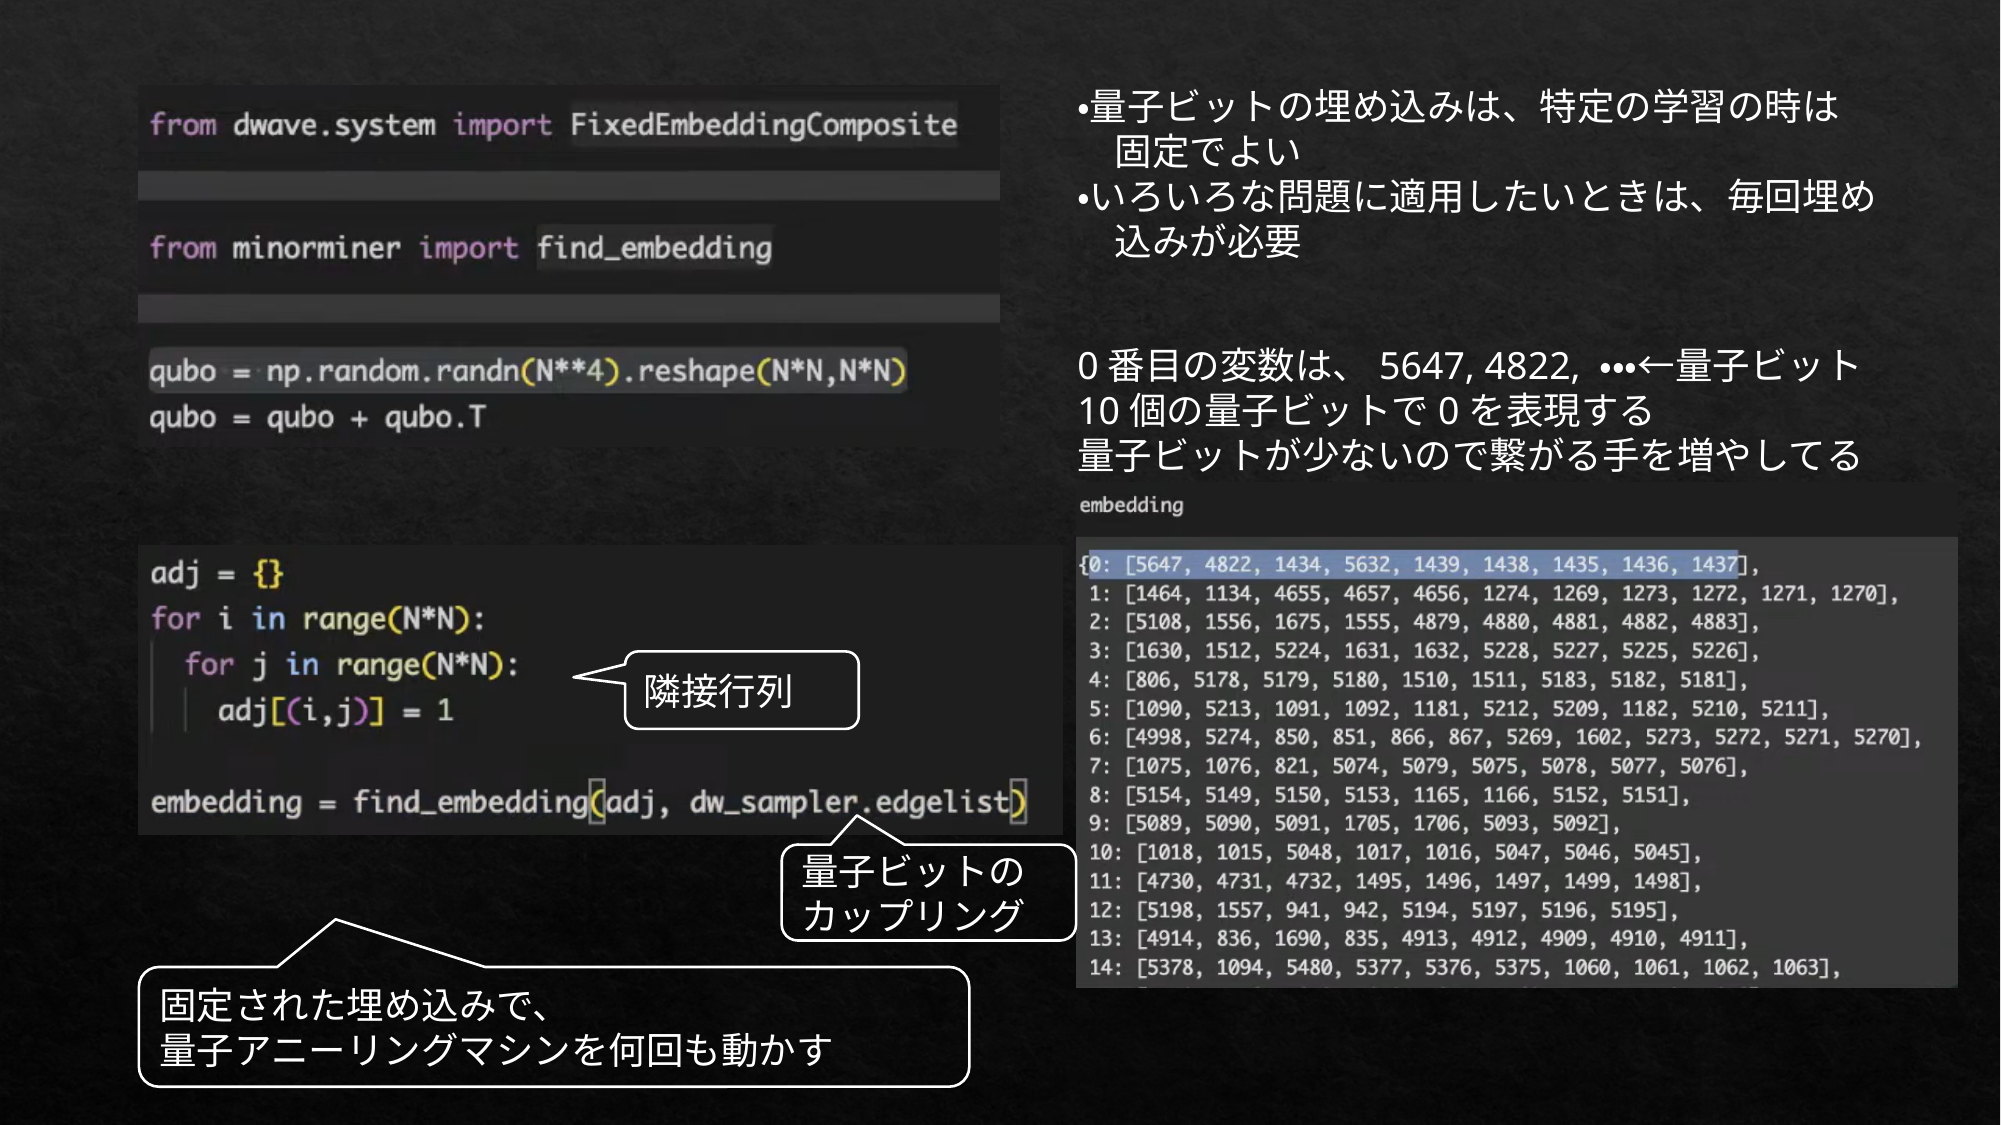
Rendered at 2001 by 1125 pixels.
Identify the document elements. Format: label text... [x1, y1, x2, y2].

picture [1075, 482, 1958, 989]
text_box 量子ビットのカップリング [780, 844, 1067, 942]
picture [138, 545, 1063, 835]
text_box 固定された埋め込みで、 量子アニーリングマシンを何回も動かす [137, 918, 971, 1089]
text_box ・量子ビットの埋め込みは、特定の学習の時は 固定でよい ・いろいろな問題に適用したいときは、毎回埋め 込みが必要 [1062, 76, 1920, 271]
picture [138, 84, 1001, 447]
text_box 0番目の変数は、5647, 4822, ・・・←量子ビット 10個の量子ビットで0を表現する 量子ビットが少ないので繋がる手を増やしてる [1062, 334, 1920, 485]
